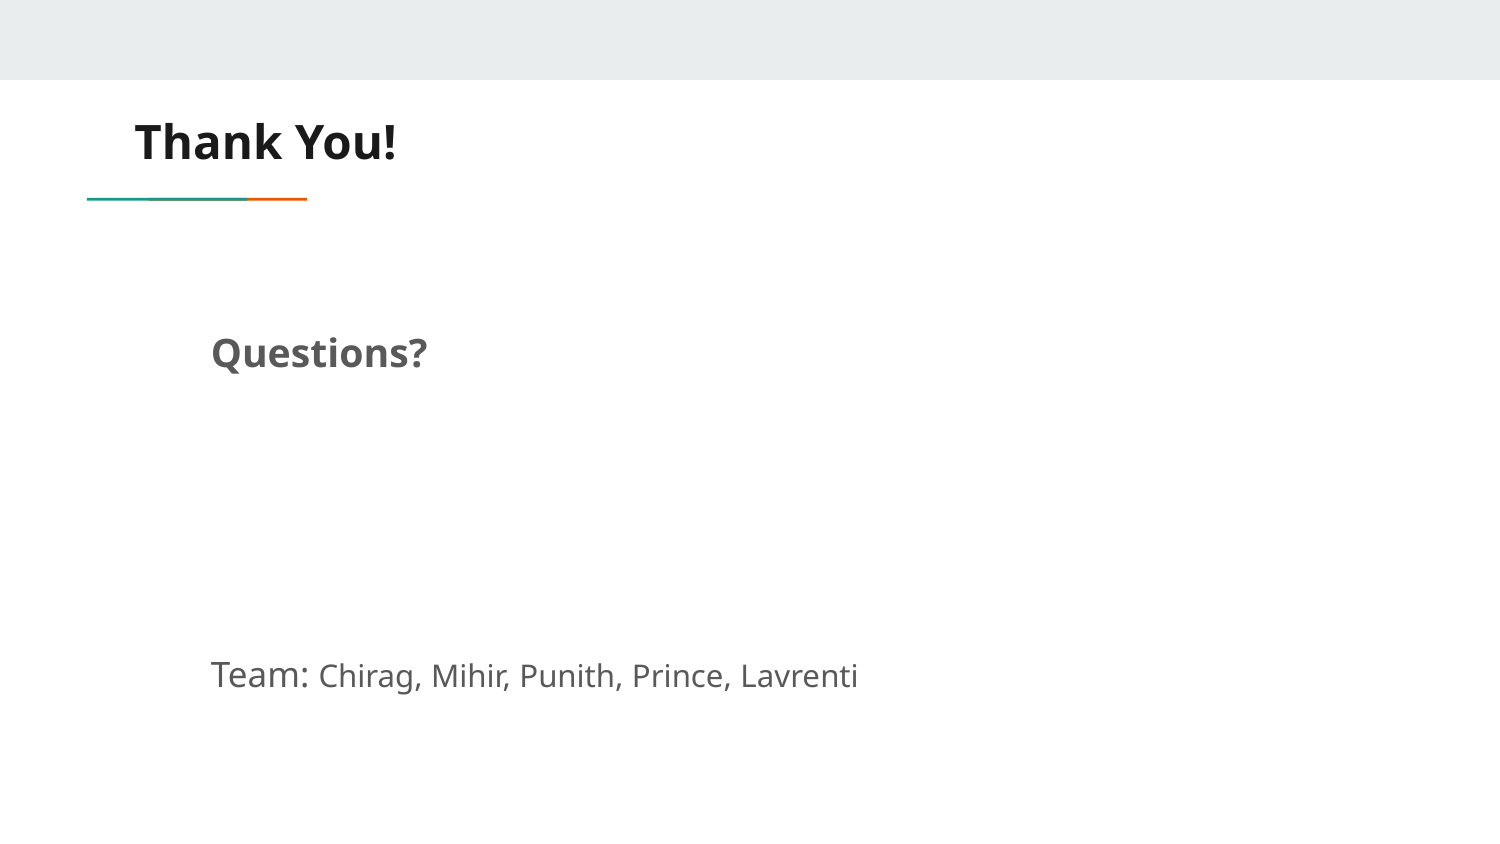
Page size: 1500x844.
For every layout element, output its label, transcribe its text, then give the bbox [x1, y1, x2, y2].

list Questions? Team: Chirag, Mihir, Punith, Prince, Lavrenti [119, 306, 1381, 712]
title Thank You! [119, 97, 1381, 186]
